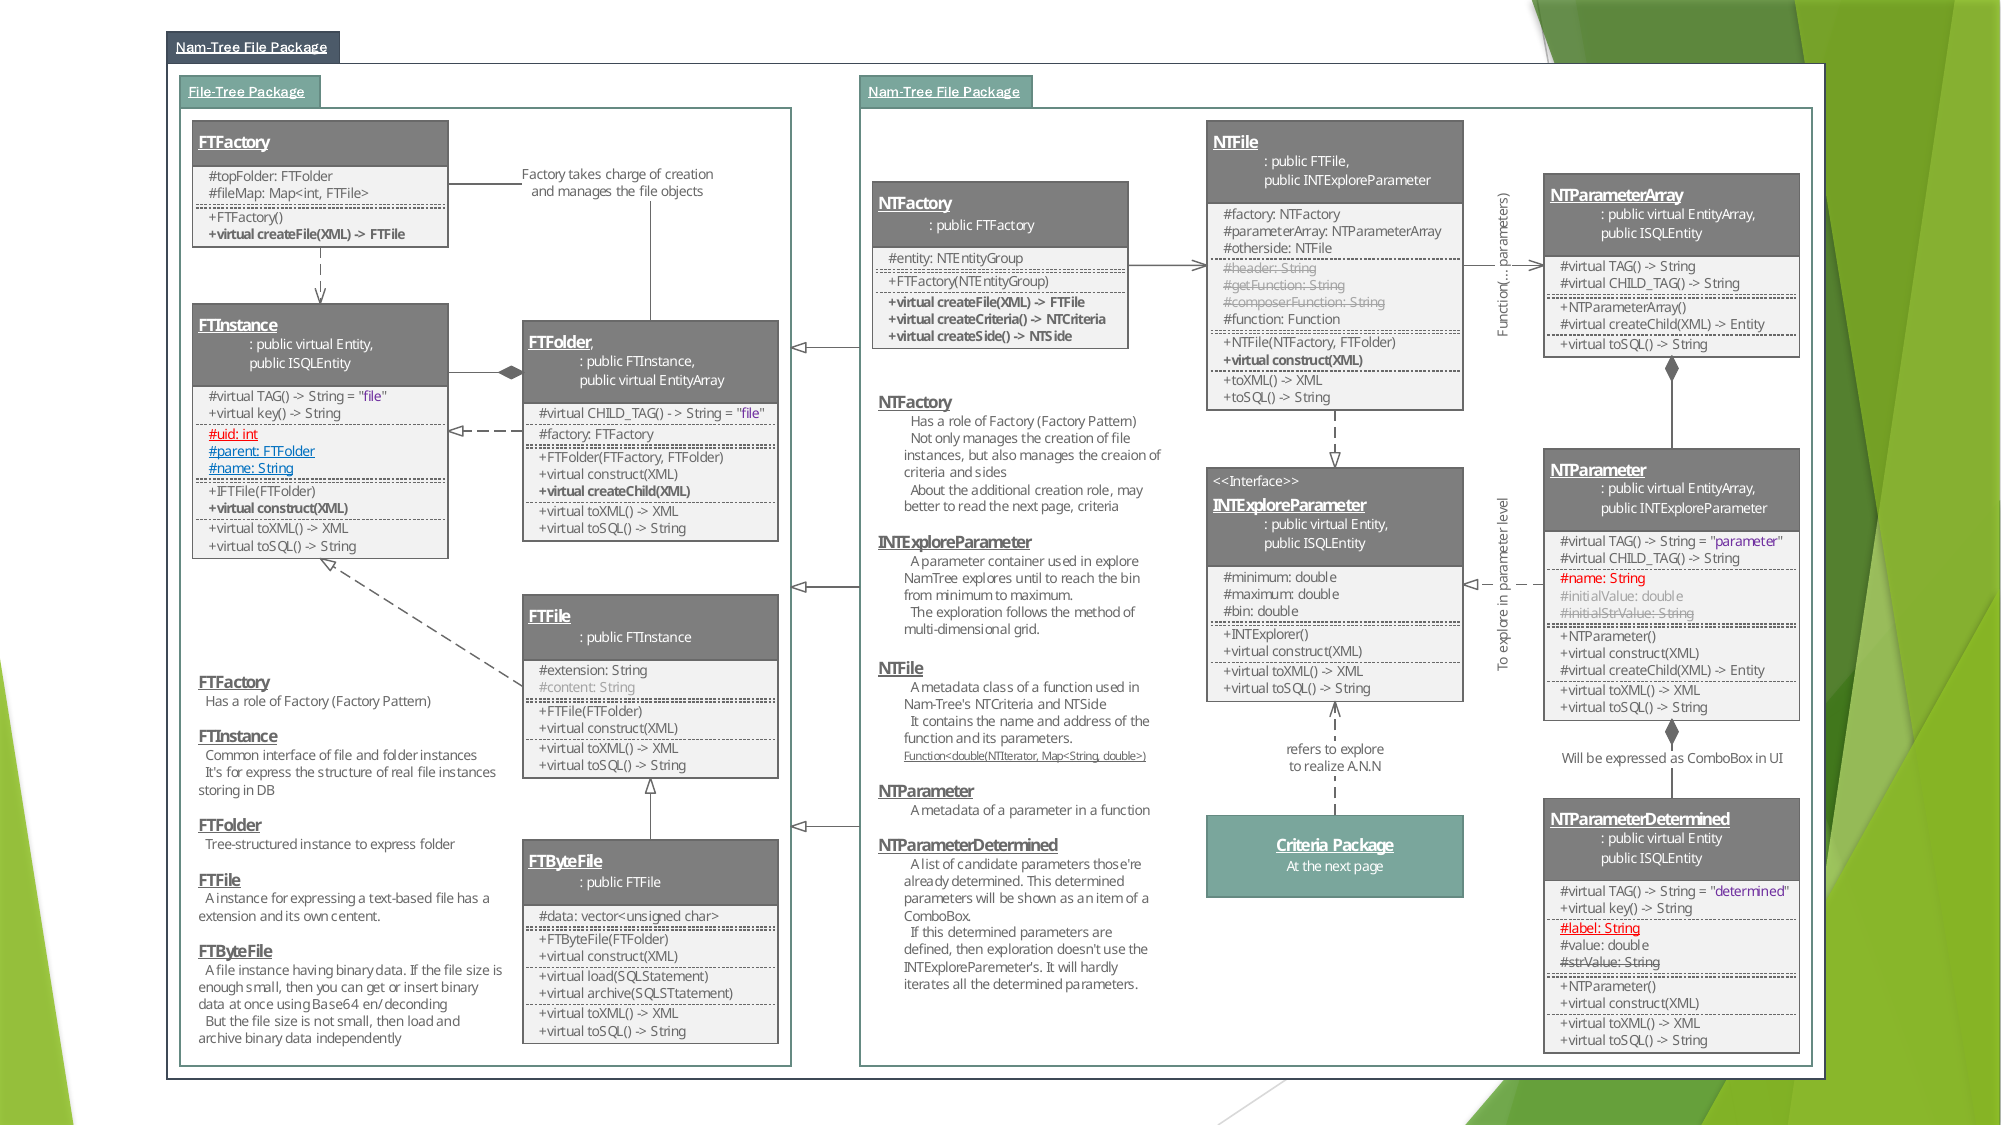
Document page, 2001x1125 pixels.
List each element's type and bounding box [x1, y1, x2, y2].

picture [164, 28, 1828, 1080]
